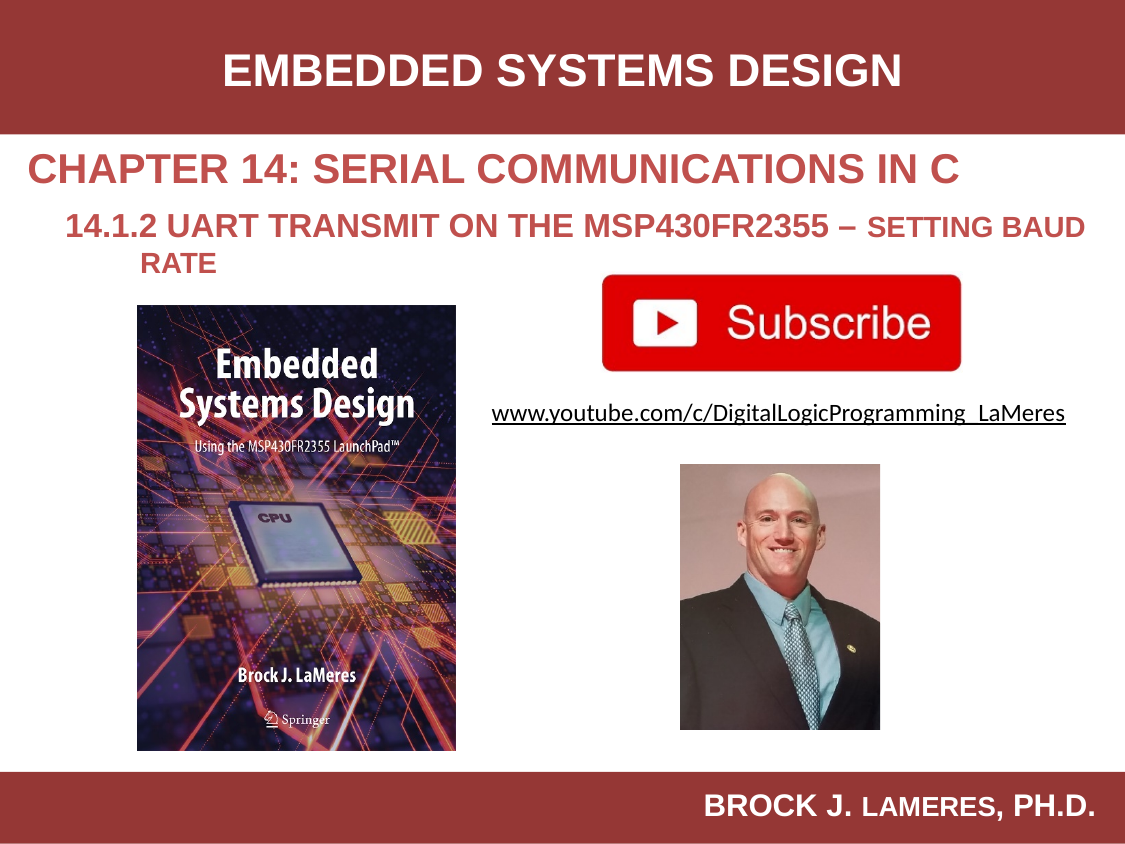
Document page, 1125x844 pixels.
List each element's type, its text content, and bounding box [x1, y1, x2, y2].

text_box [0, 770, 1125, 844]
subtitle Brock J. LaMeres, Ph.D. [687, 777, 1113, 832]
title Embedded Systems Design [0, 1, 1125, 135]
text_box Chapter 14: Serial Communications in C [12, 136, 1100, 200]
picture [679, 464, 881, 730]
picture [599, 270, 963, 374]
text_box www.youtube.com/c/DigitalLogicProgramming_LaMeres [476, 389, 1102, 434]
picture [137, 305, 456, 751]
text_box 14.1.2 UART Transmit on the MSP430FR2355 – Setting Baud Rate [50, 196, 1125, 252]
